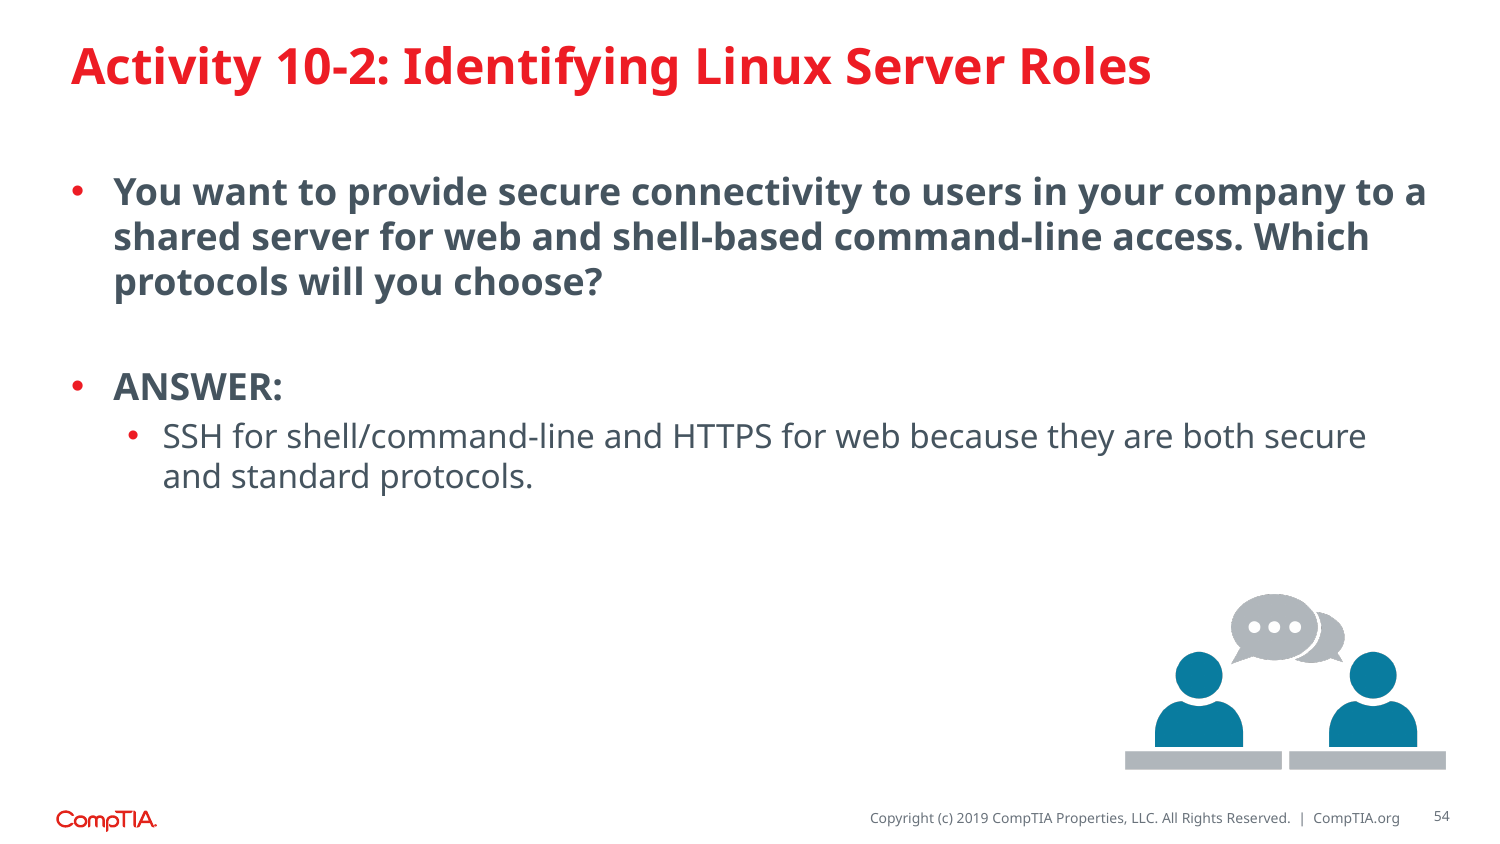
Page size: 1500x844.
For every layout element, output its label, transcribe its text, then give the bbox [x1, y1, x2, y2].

picture [1124, 593, 1446, 770]
title Activity 10-2: Identifying Linux Server Roles [56, 12, 1350, 117]
slide_number 54 [1407, 800, 1450, 835]
list You want to provide secure connectivity to users in your company to a shared server for web and shell-based command-line access. Which protocols will you choose? ANSWER: SSH for shell/command-line and HTTPS for web because they are both secure and standard protocols. [56, 160, 1444, 768]
